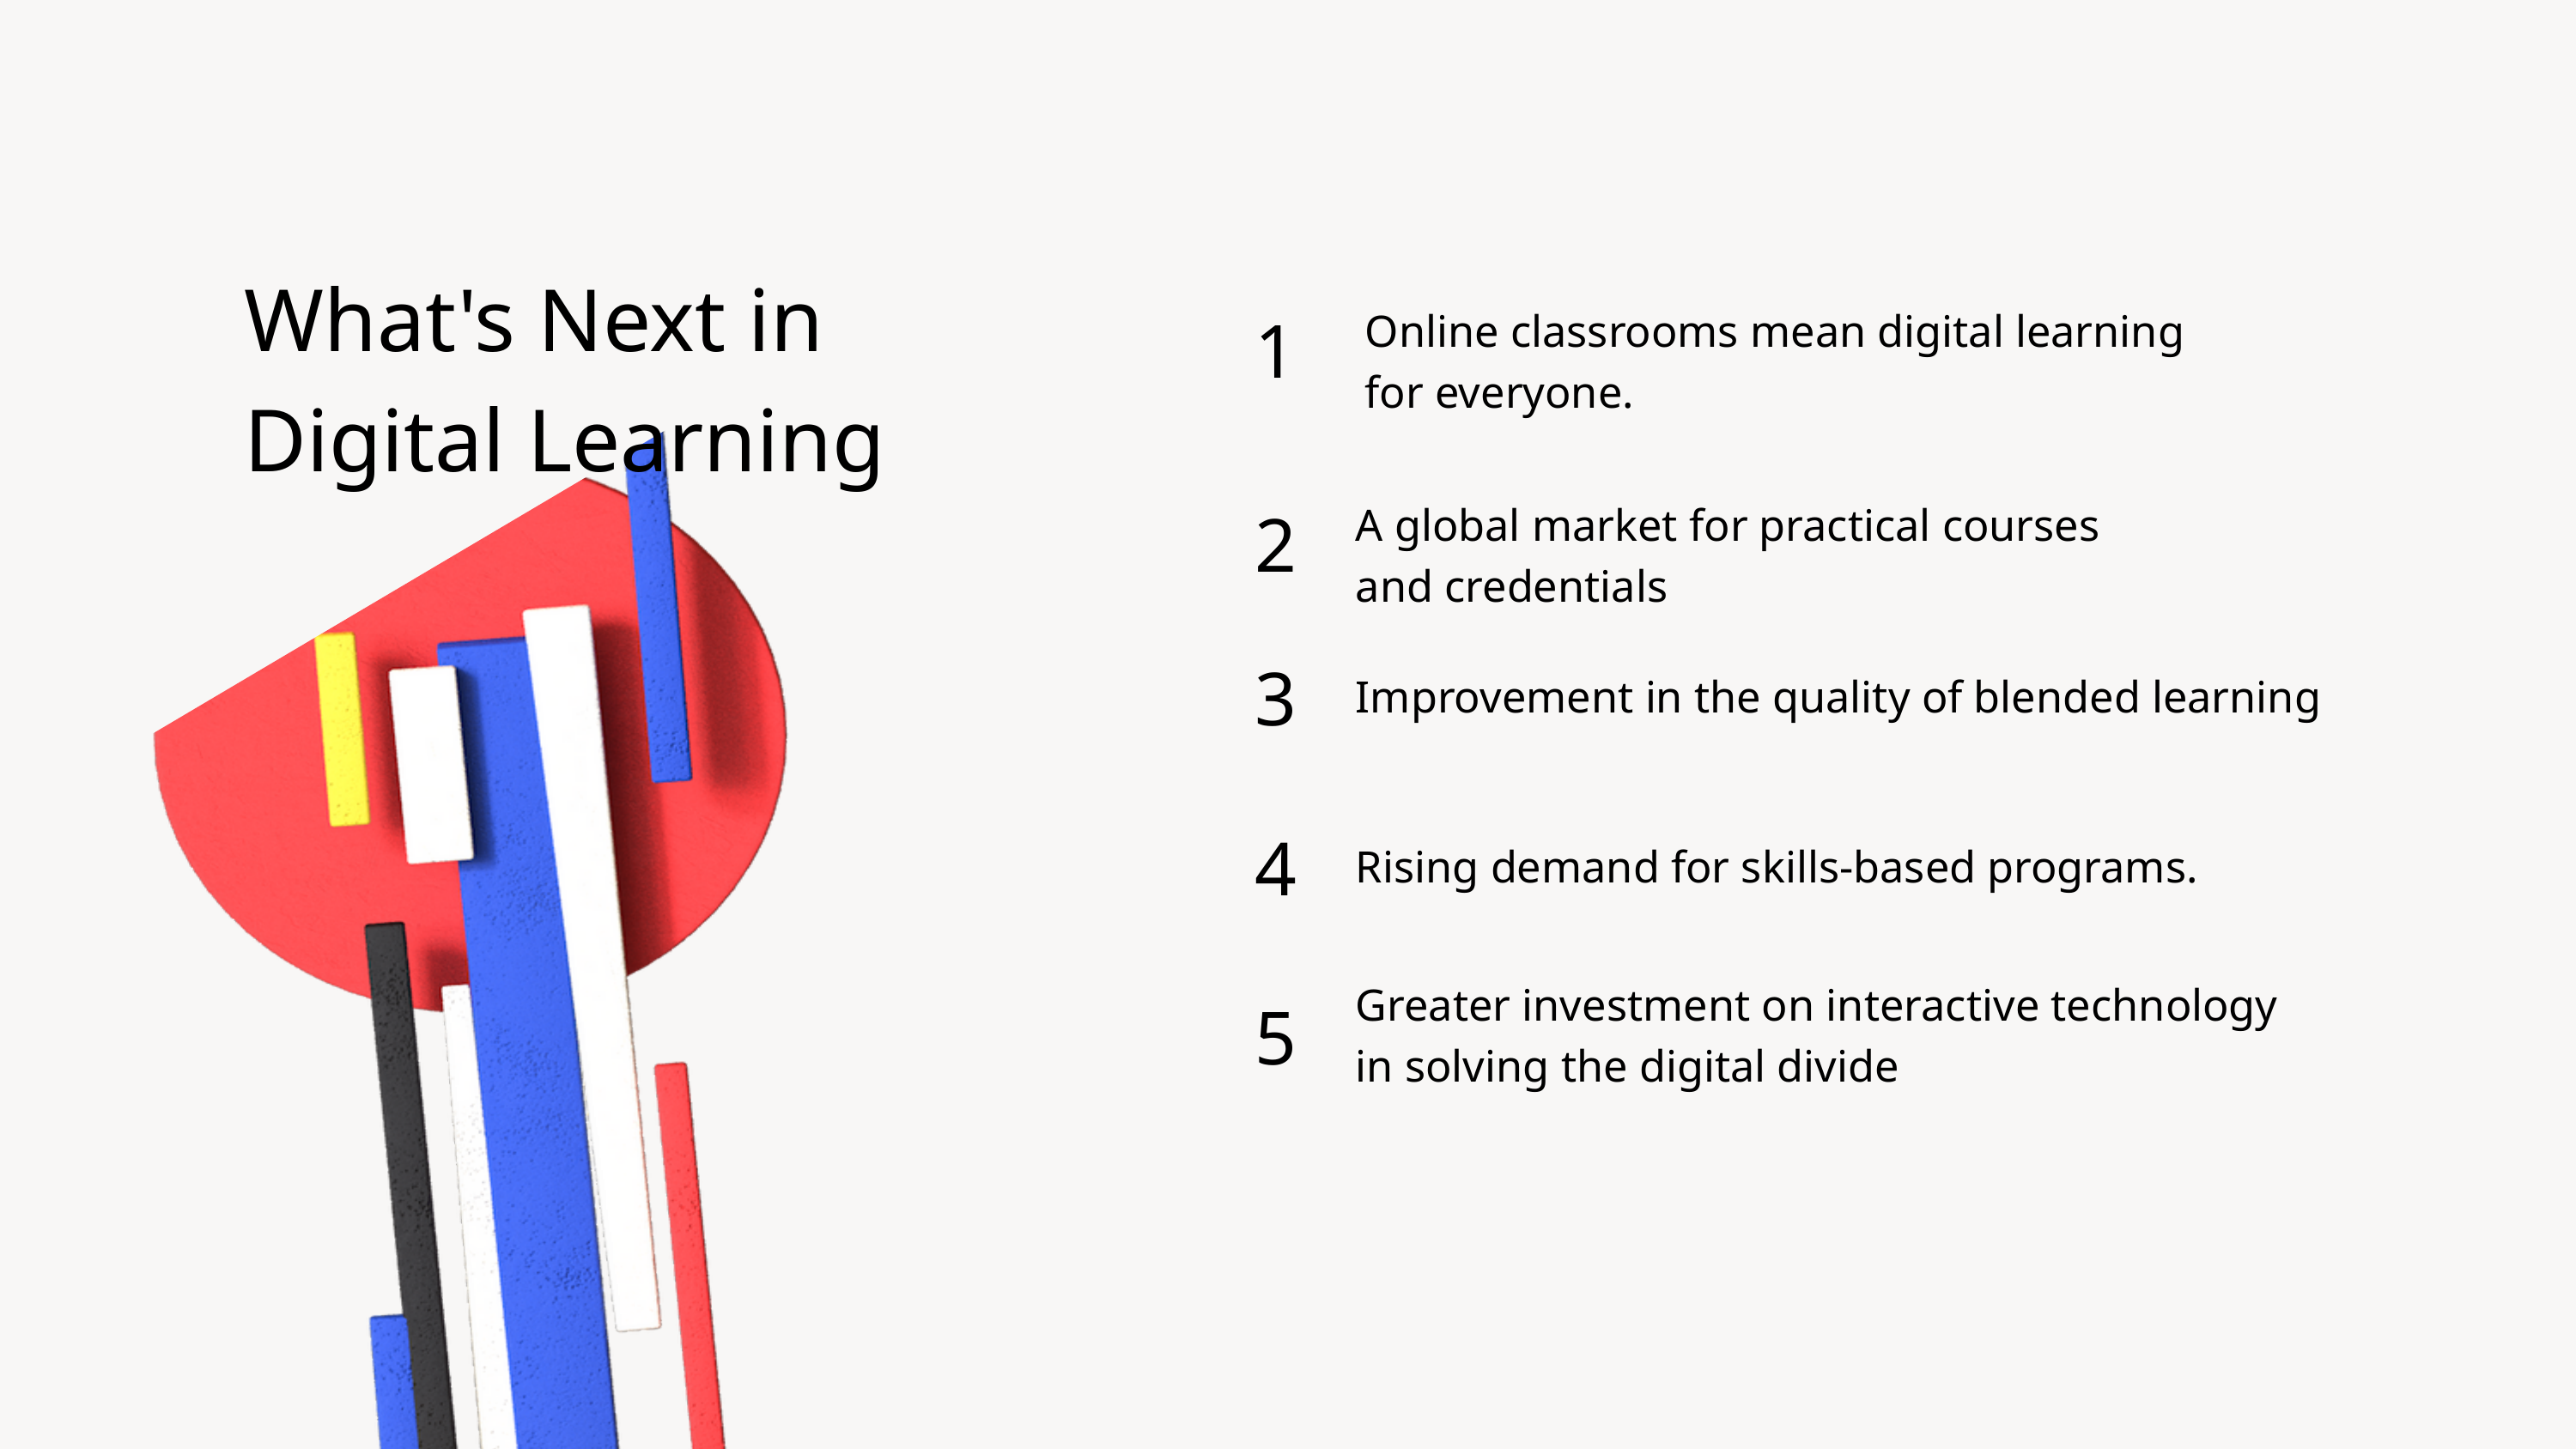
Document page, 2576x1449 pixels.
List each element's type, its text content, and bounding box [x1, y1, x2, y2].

text_box What's Next in Digital Learning [244, 248, 1011, 489]
text_box [0, 489, 1193, 1449]
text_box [1251, 299, 1301, 1074]
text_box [1355, 299, 2432, 1088]
